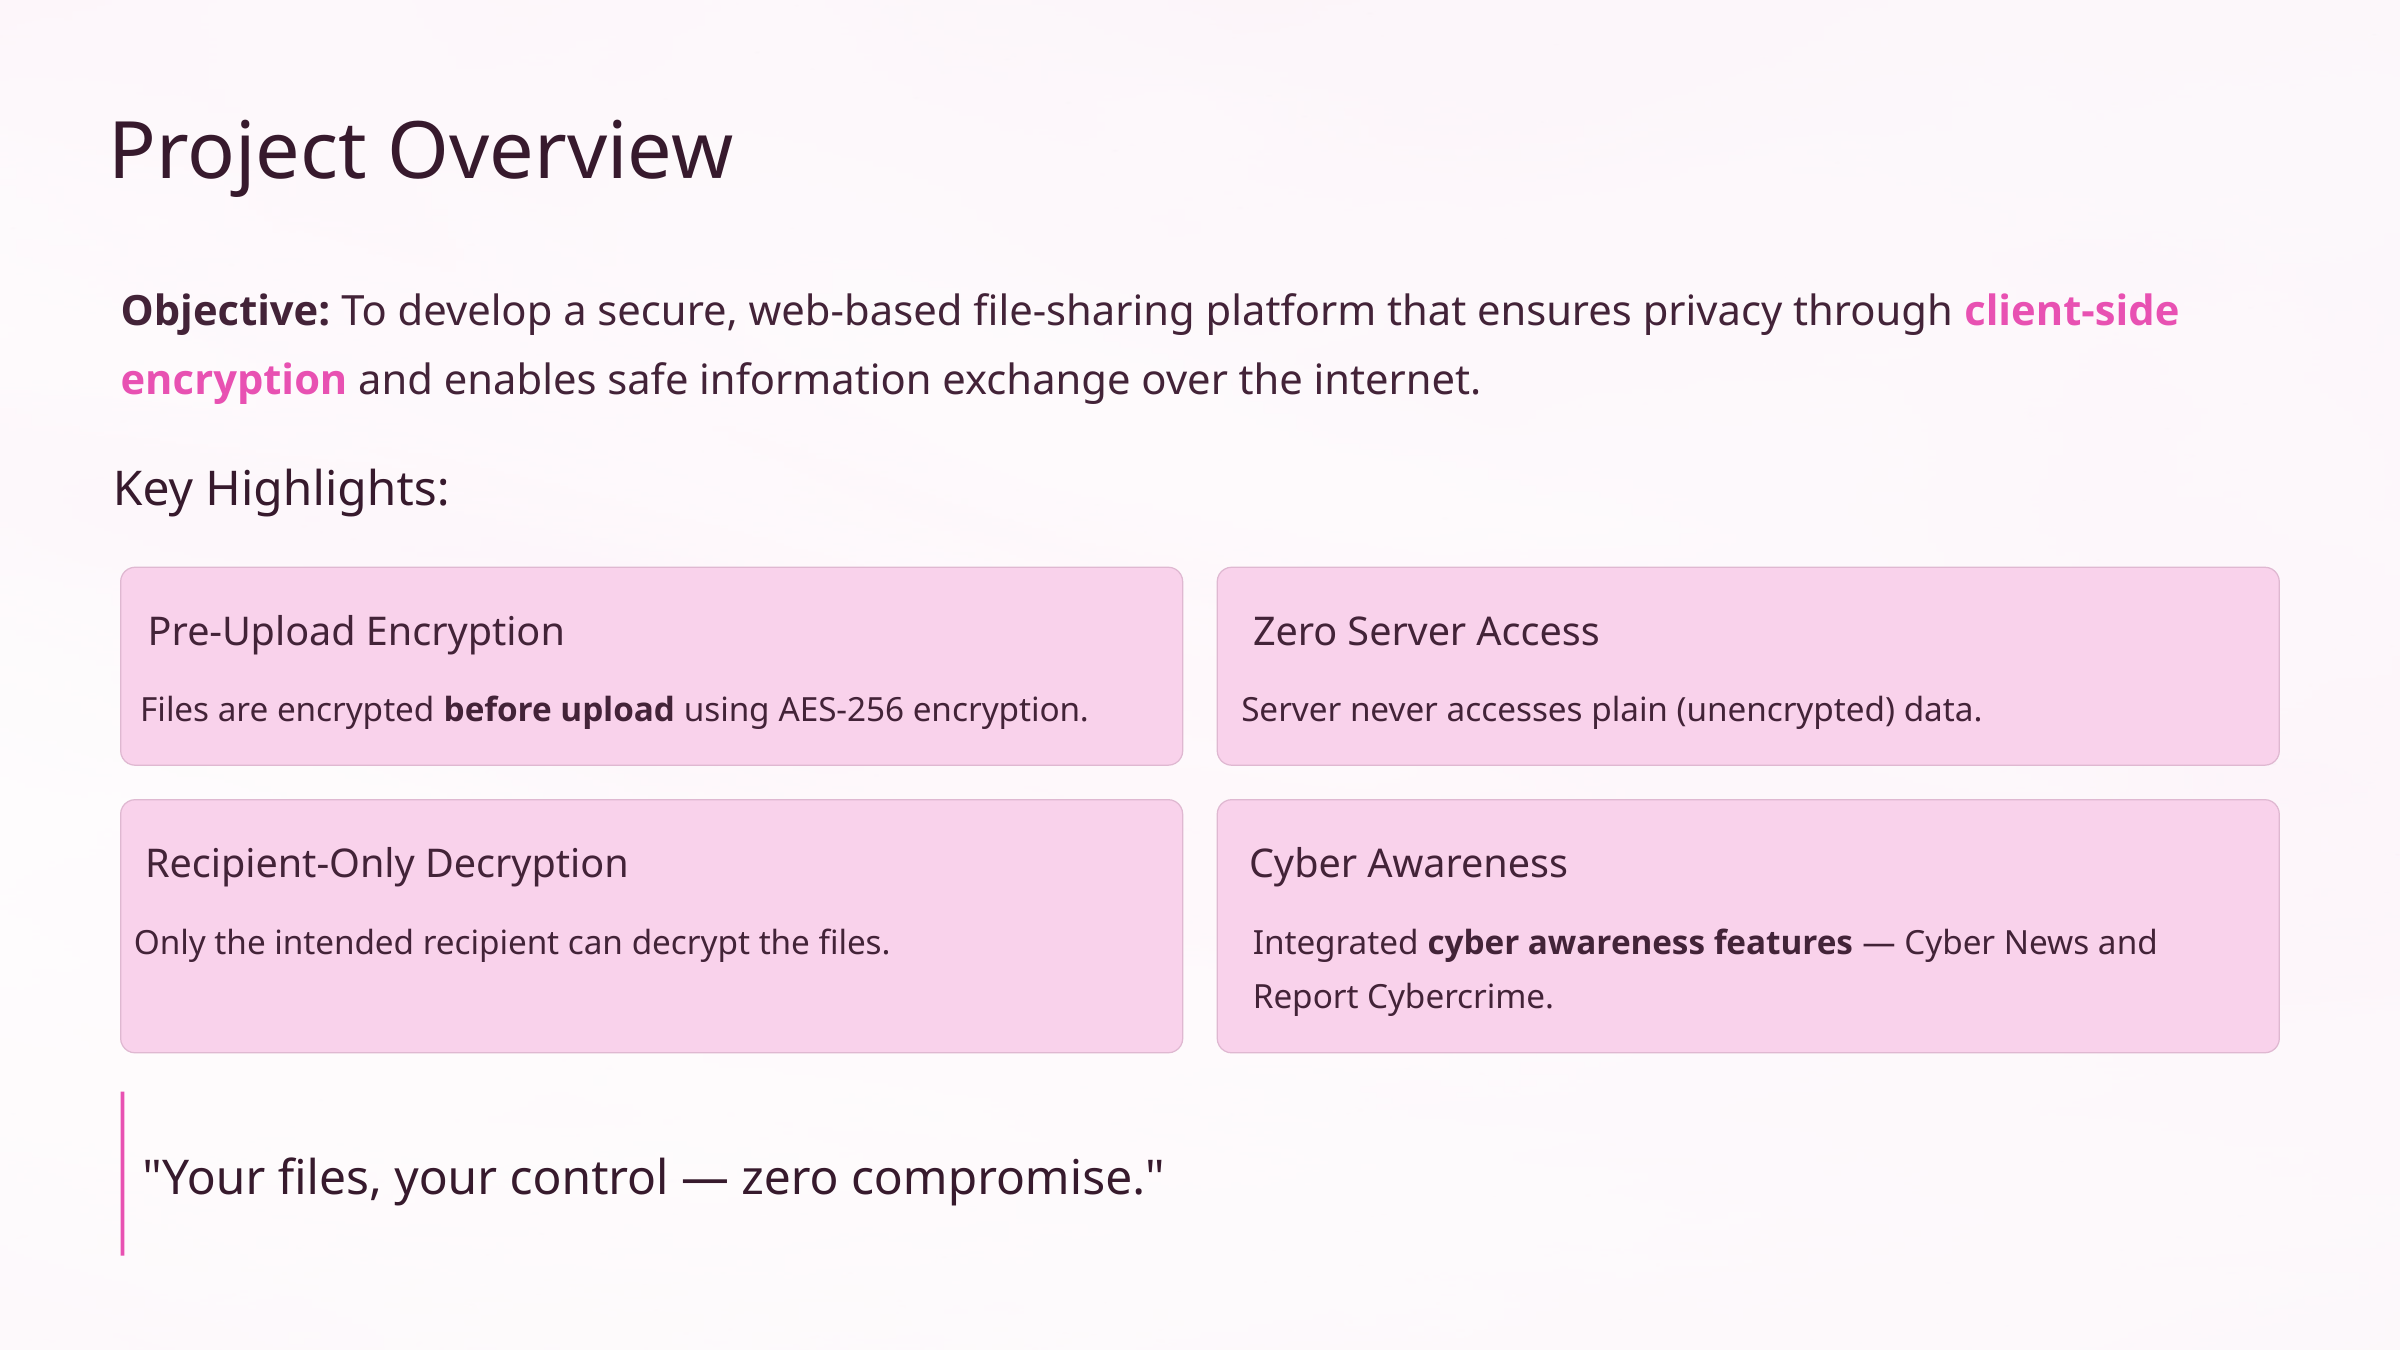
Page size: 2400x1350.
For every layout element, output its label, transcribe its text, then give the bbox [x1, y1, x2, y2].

text_box [1217, 799, 2280, 1053]
text_box [120, 1091, 125, 1256]
text_box [120, 567, 1183, 766]
text_box Zero Server Access [1253, 602, 1601, 653]
text_box Project Overview [108, 94, 734, 195]
text_box Integrated cyber awareness features — Cyber News and Report Cybercrime. [1252, 906, 2244, 1015]
text_box Files are encrypted before upload using AES-256 encryption. [140, 674, 1090, 729]
text_box Cyber Awareness [1249, 835, 1569, 886]
text_box Pre-Upload Encryption [147, 602, 566, 653]
text_box [1217, 567, 2280, 766]
text_box Recipient-Only Decryption [145, 835, 630, 886]
text_box "Your files, your control — zero compromise." [142, 1143, 1167, 1204]
text_box [120, 799, 1183, 1053]
text_box Objective: To develop a secure, web-based file-sharing platform that ensures privacy through client-side encryption and enables safe information exchange over the internet. [120, 265, 2280, 403]
text_box Only the intended recipient can decrypt the files. [133, 906, 893, 961]
text_box Key Highlights: [112, 454, 451, 516]
text_box Server never accesses plain (unencrypted) data. [1241, 674, 1984, 729]
